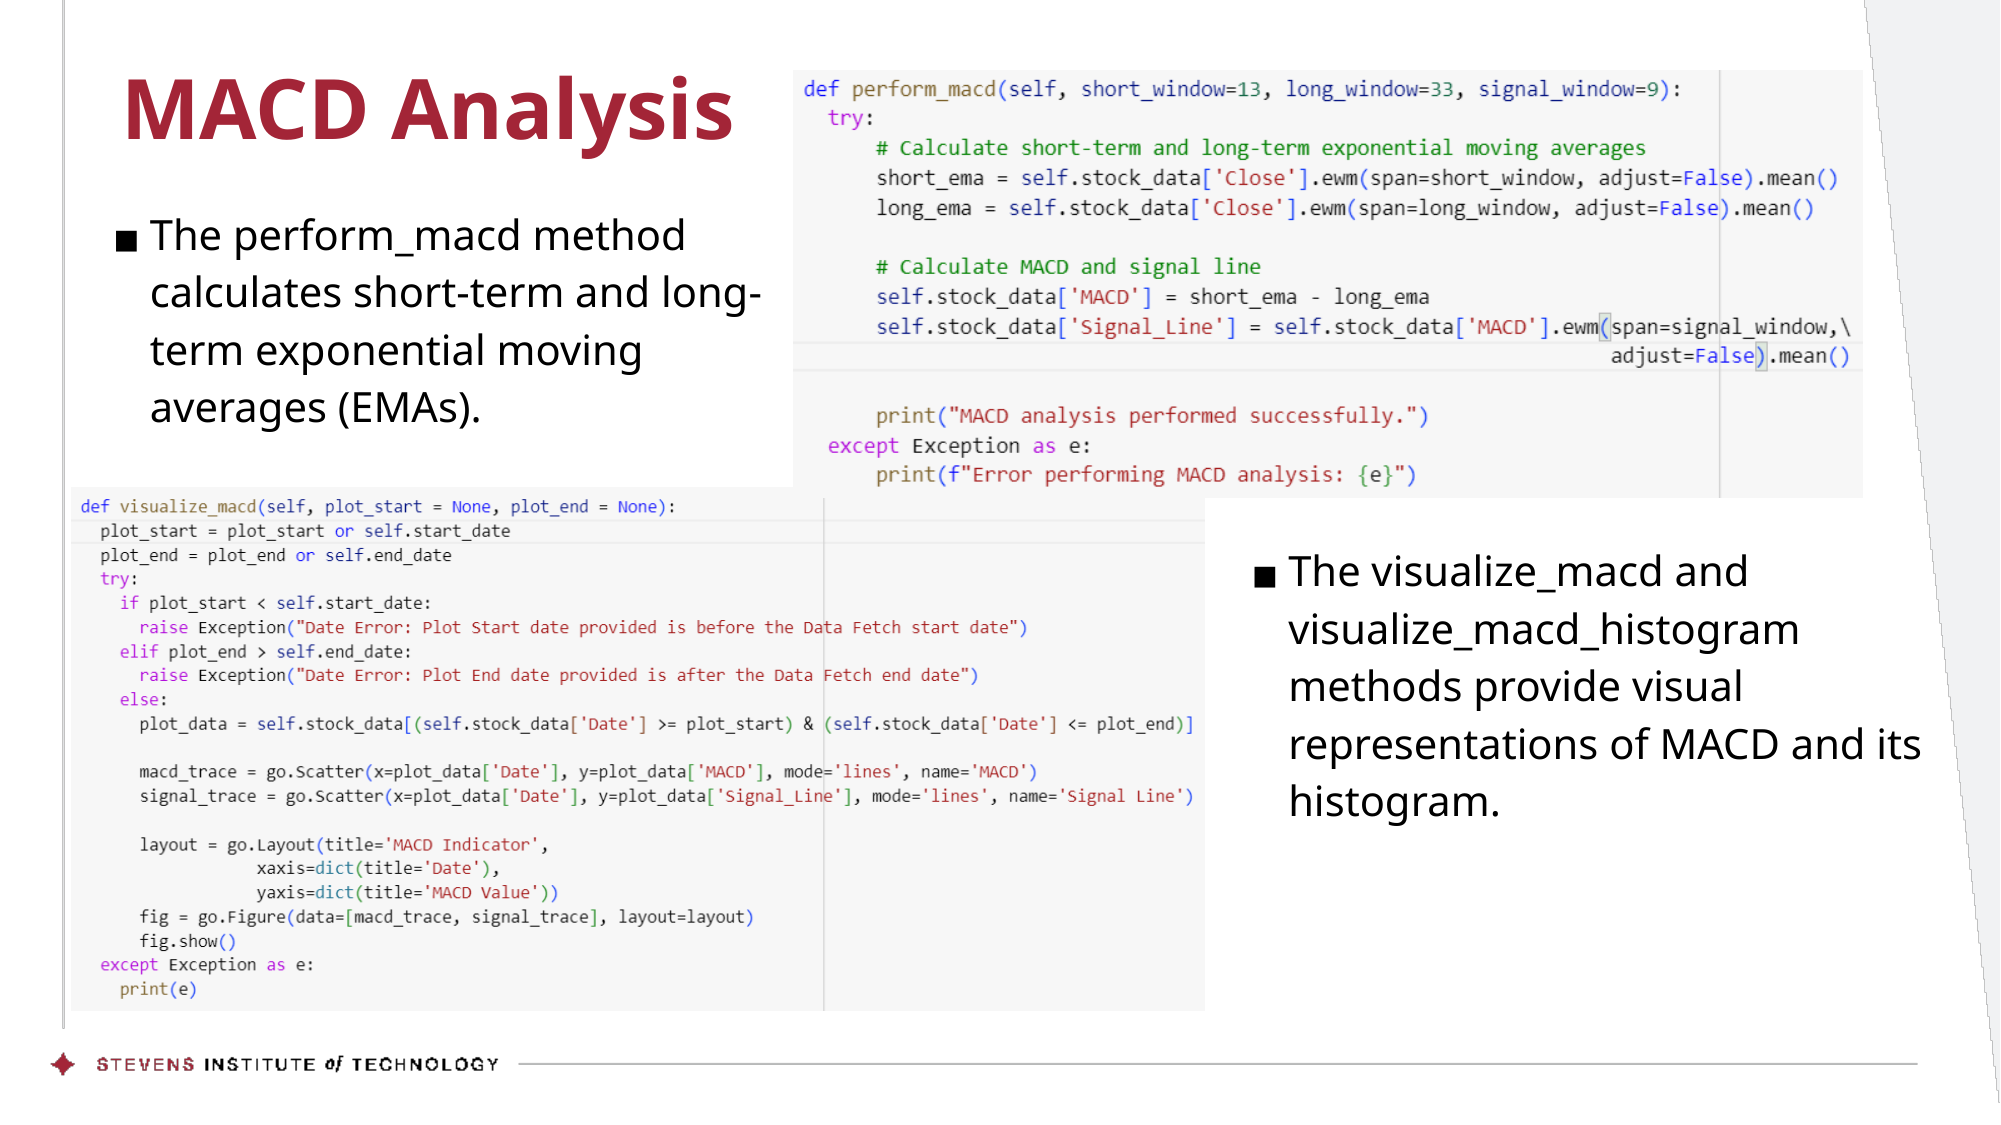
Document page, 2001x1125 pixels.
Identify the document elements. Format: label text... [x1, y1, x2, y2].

list The visualize_macd and visualize_macd_histogram methods provide visual representations of MACD and its histogram. [1235, 529, 1942, 1125]
picture [0, 0, 2000, 1125]
title MACD Analysis [106, 59, 1863, 181]
text_box The perform_macd method calculates short-term and long-term exponential moving averages (EMAs). [97, 193, 788, 485]
